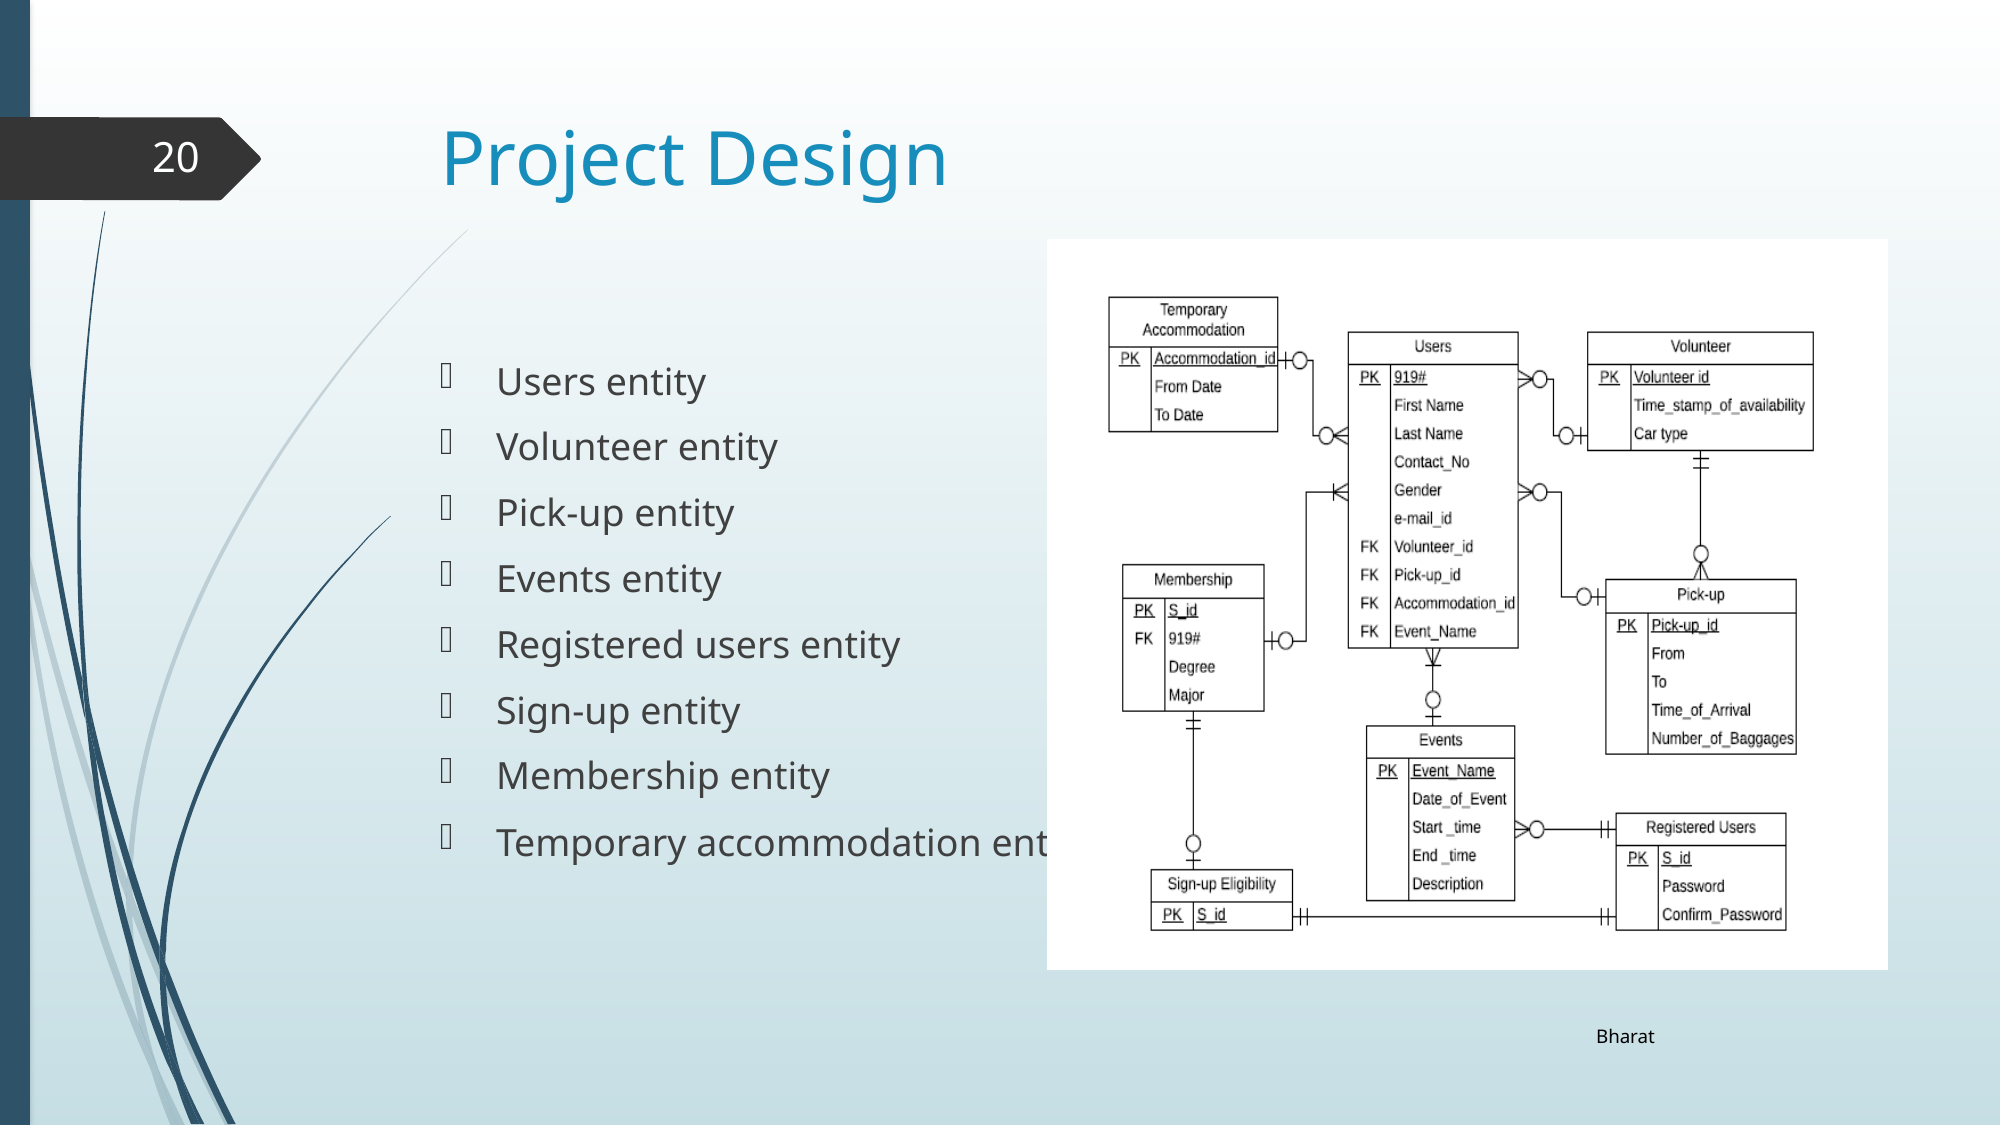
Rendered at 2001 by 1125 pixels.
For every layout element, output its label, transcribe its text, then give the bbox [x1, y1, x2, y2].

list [1047, 239, 1888, 970]
footer Bharat [424, 1006, 1675, 1067]
slide_number 20 [87, 129, 216, 190]
list Users entity Volunteer entity Pick-up entity Events entity Registered users entity Sign-up entity Membership entity Temporary accommodation entity [424, 350, 1042, 970]
title Project Design [425, 102, 1888, 313]
